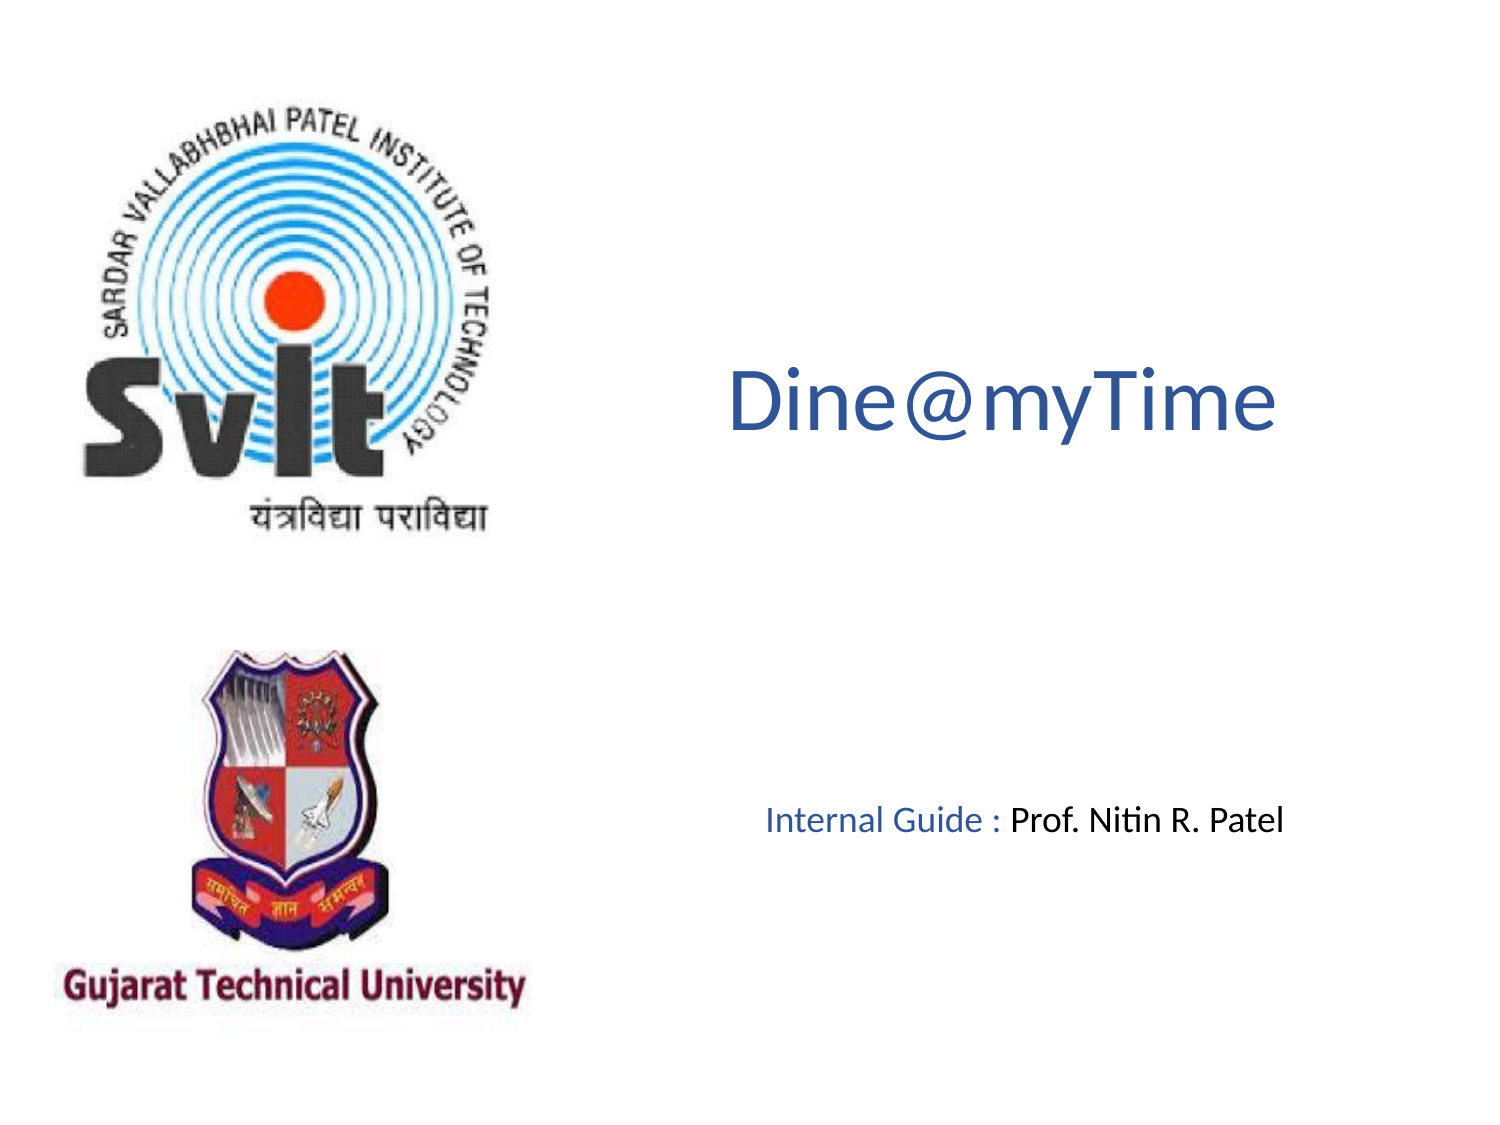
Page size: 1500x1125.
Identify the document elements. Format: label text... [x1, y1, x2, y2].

picture [54, 649, 532, 1038]
text_box Internal Guide : Prof. Nitin R. Patel [750, 787, 1426, 848]
picture [74, 99, 501, 538]
text_box Dine@myTime [712, 331, 1366, 457]
